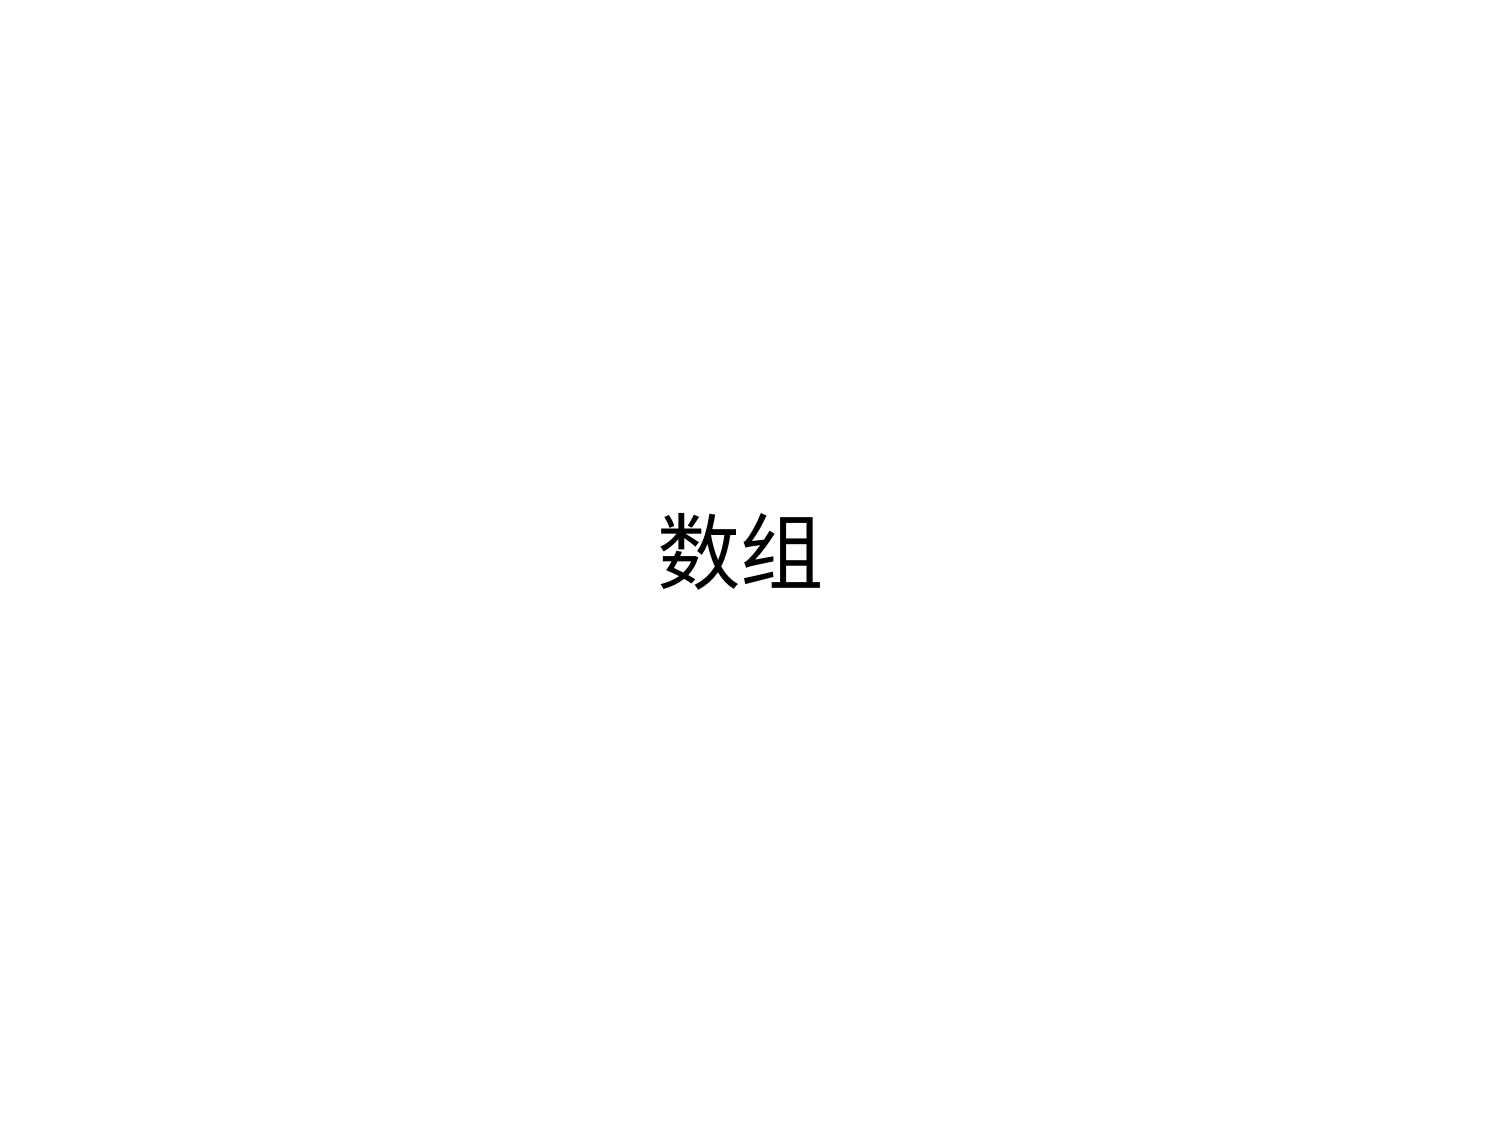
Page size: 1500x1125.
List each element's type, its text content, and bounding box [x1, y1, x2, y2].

title 数组 [10, 475, 1472, 639]
